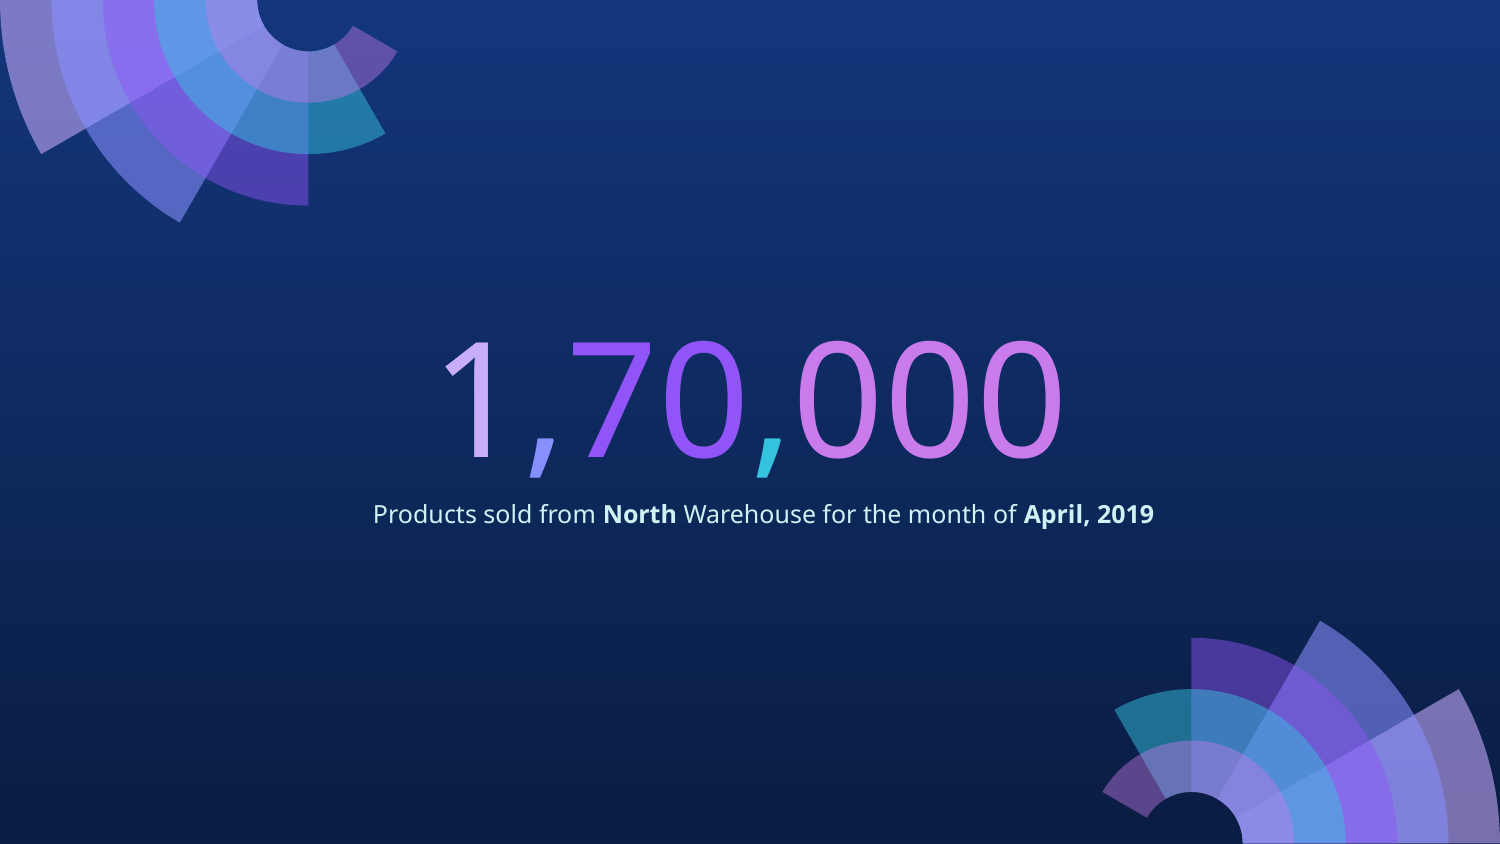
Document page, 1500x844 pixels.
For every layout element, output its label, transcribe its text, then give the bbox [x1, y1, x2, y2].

list Products sold from North Warehouse for the month of April, 2019 [339, 484, 1188, 543]
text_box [1279, 686, 1330, 691]
title 1,70,000 [312, 301, 1188, 485]
